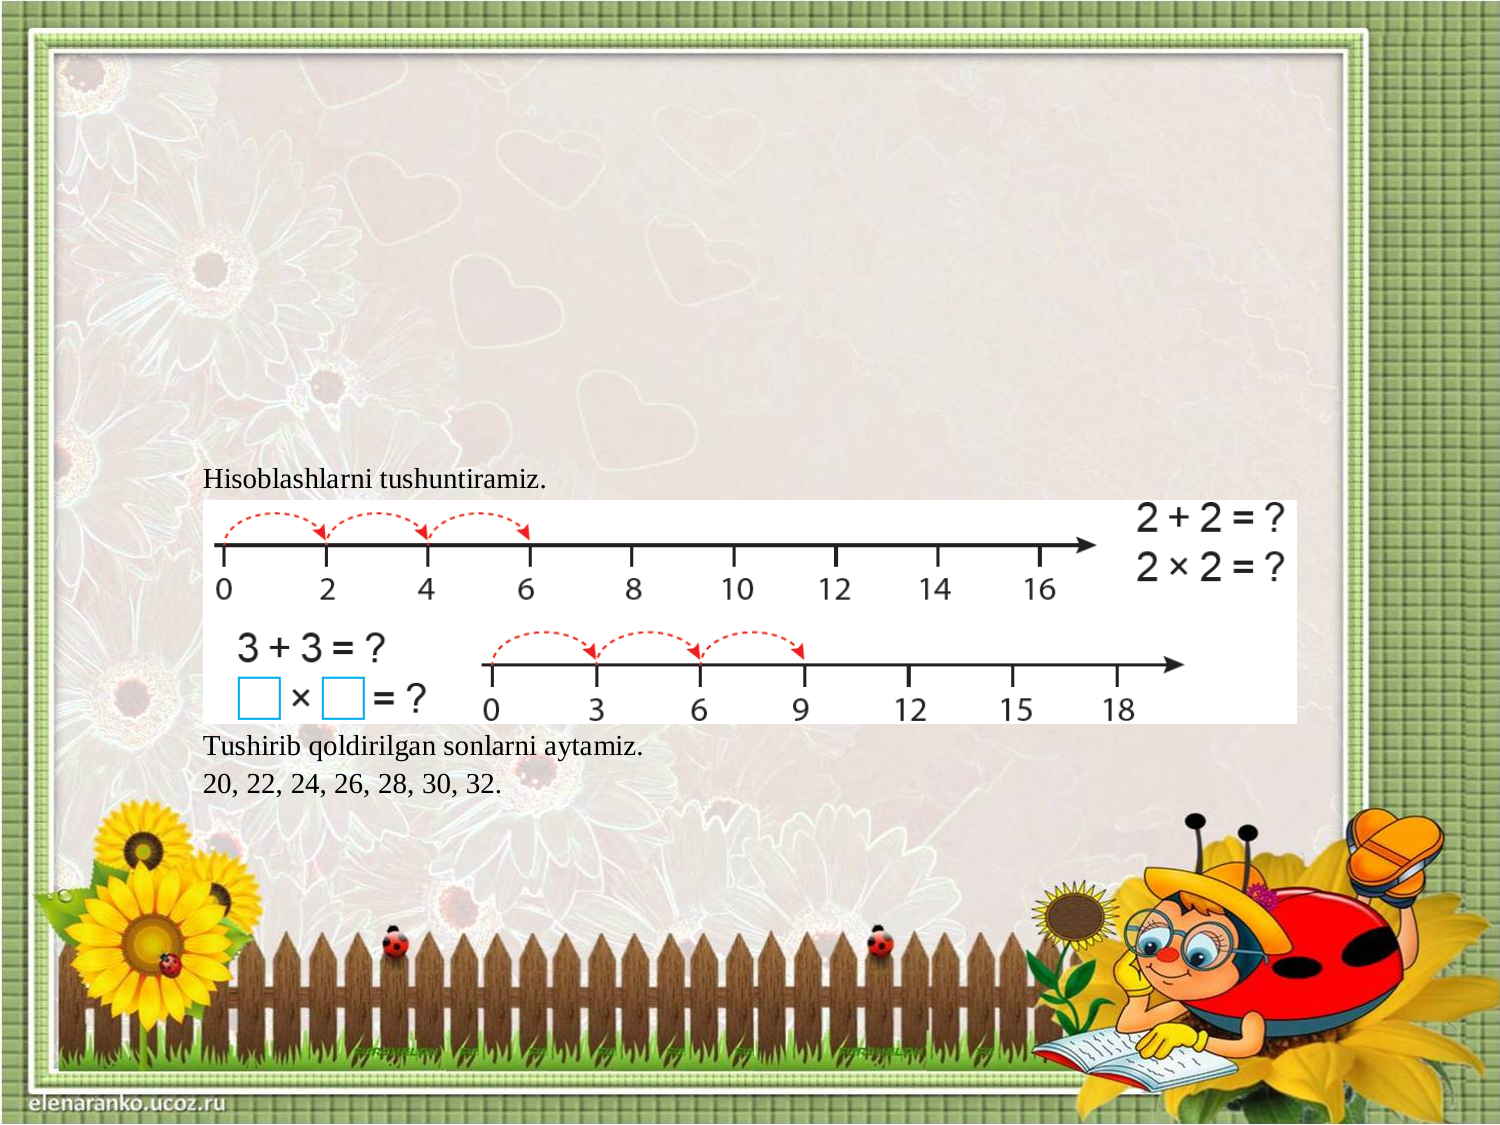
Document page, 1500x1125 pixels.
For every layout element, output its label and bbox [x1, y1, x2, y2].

picture [0, 0, 1500, 1125]
list [202, 461, 1298, 806]
